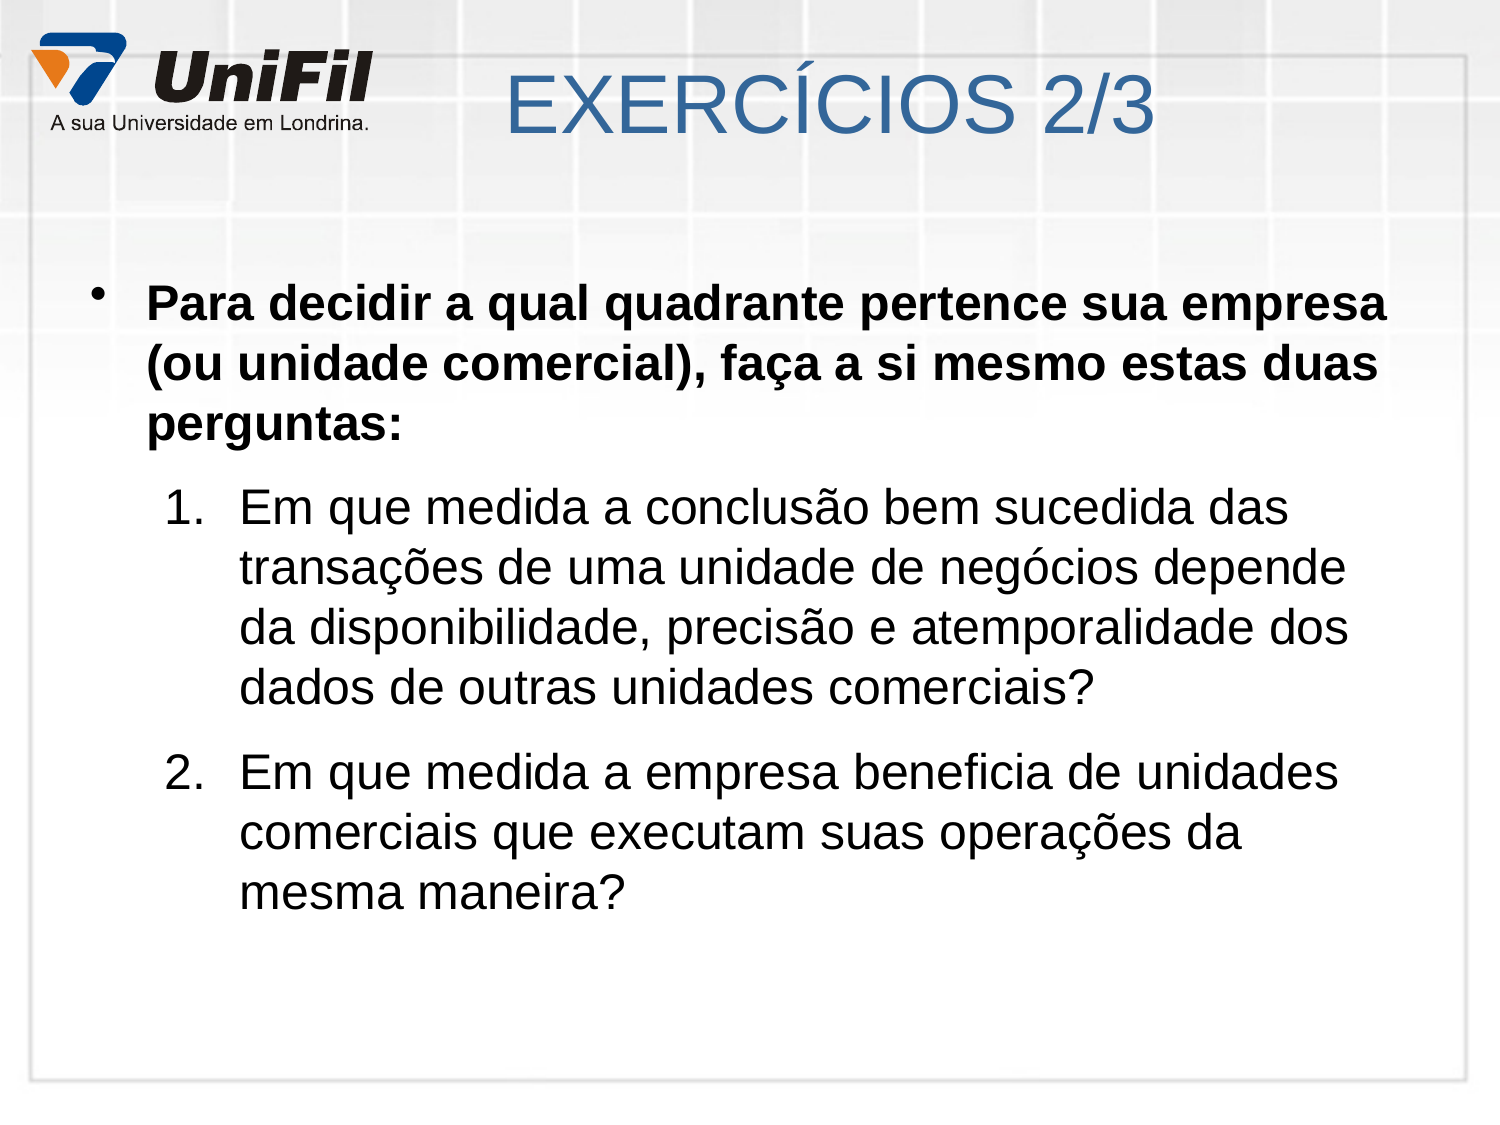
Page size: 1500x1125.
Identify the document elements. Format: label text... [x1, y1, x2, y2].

list Para decidir a qual quadrante pertence sua empresa (ou unidade comercial), faça a si mesmo estas duas perguntas: Em que medida a conclusão bem sucedida das transações de uma unidade de negócios depende da disponibilidade, precisão e atemporalidade dos dados de outras unidades comerciais? Em que medida a empresa beneficia de unidades comerciais que executam suas operações da mesma maneira? [75, 262, 1425, 1005]
title EXERCÍCIOS 2/3 [490, 42, 1500, 231]
picture [0, 0, 1500, 1125]
